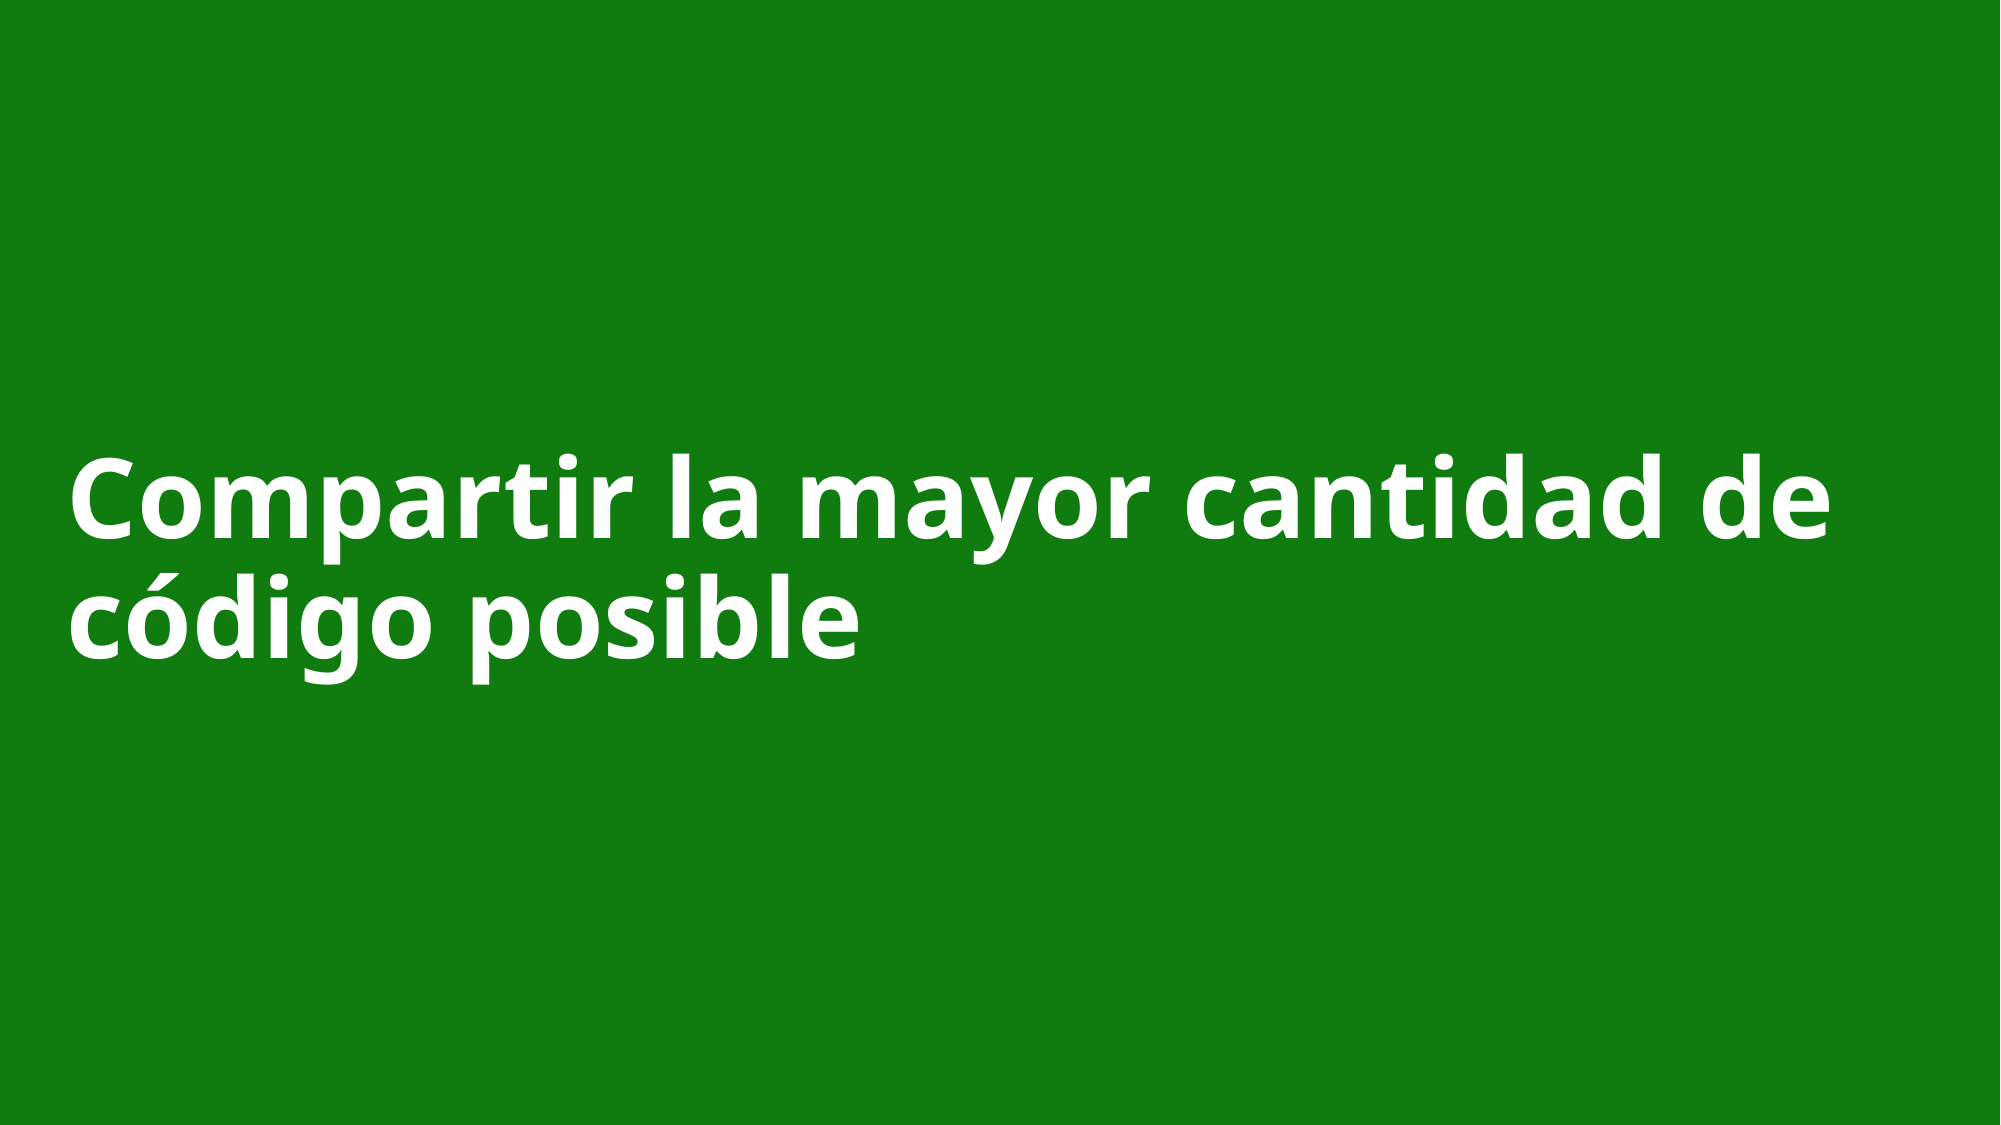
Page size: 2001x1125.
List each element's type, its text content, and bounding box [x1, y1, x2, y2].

title Compartir la mayor cantidad de código posible [44, 423, 1954, 702]
